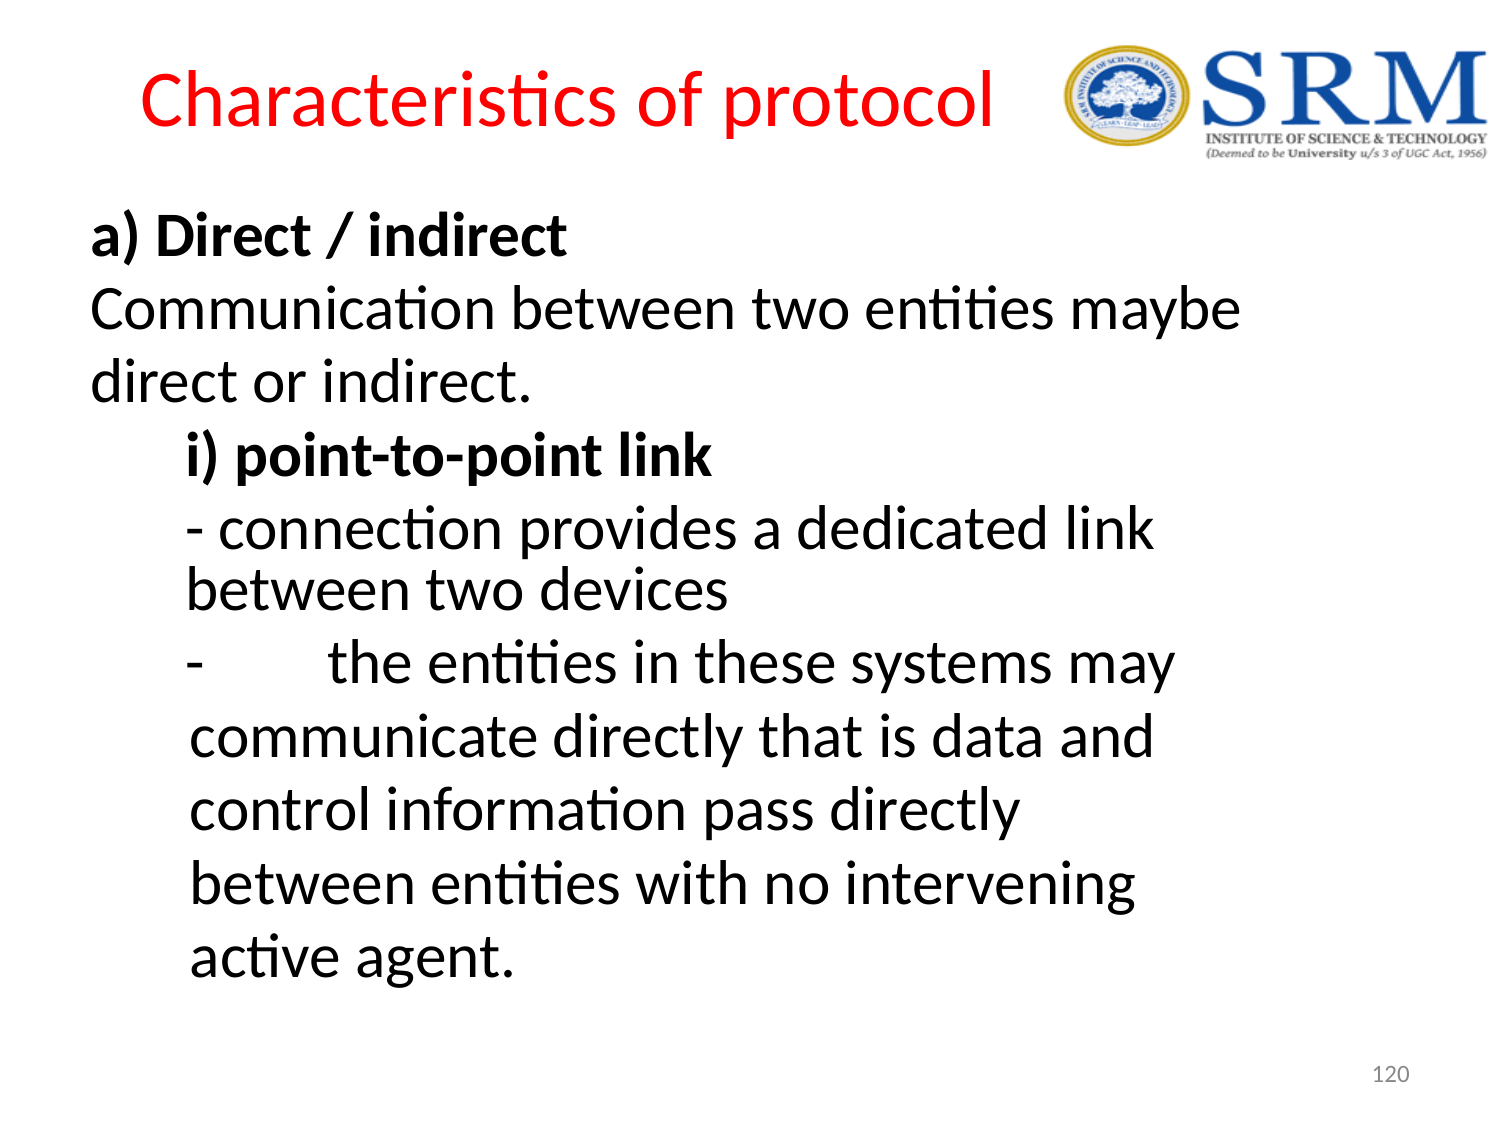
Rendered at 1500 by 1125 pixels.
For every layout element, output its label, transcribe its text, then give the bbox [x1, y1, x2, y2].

picture [1059, 24, 1500, 176]
title Characteristics of protocol [87, 0, 1050, 188]
slide_number ‹#› [1074, 1042, 1425, 1103]
list a) Direct / indirect Communication between two entities maybe direct or indirect. i) point-to-point link - connection provides a dedicated link between two devices - the entities in these systems may communicate directly that is data and control information pass directly between entities with no intervening active agent. [75, 200, 1425, 1005]
